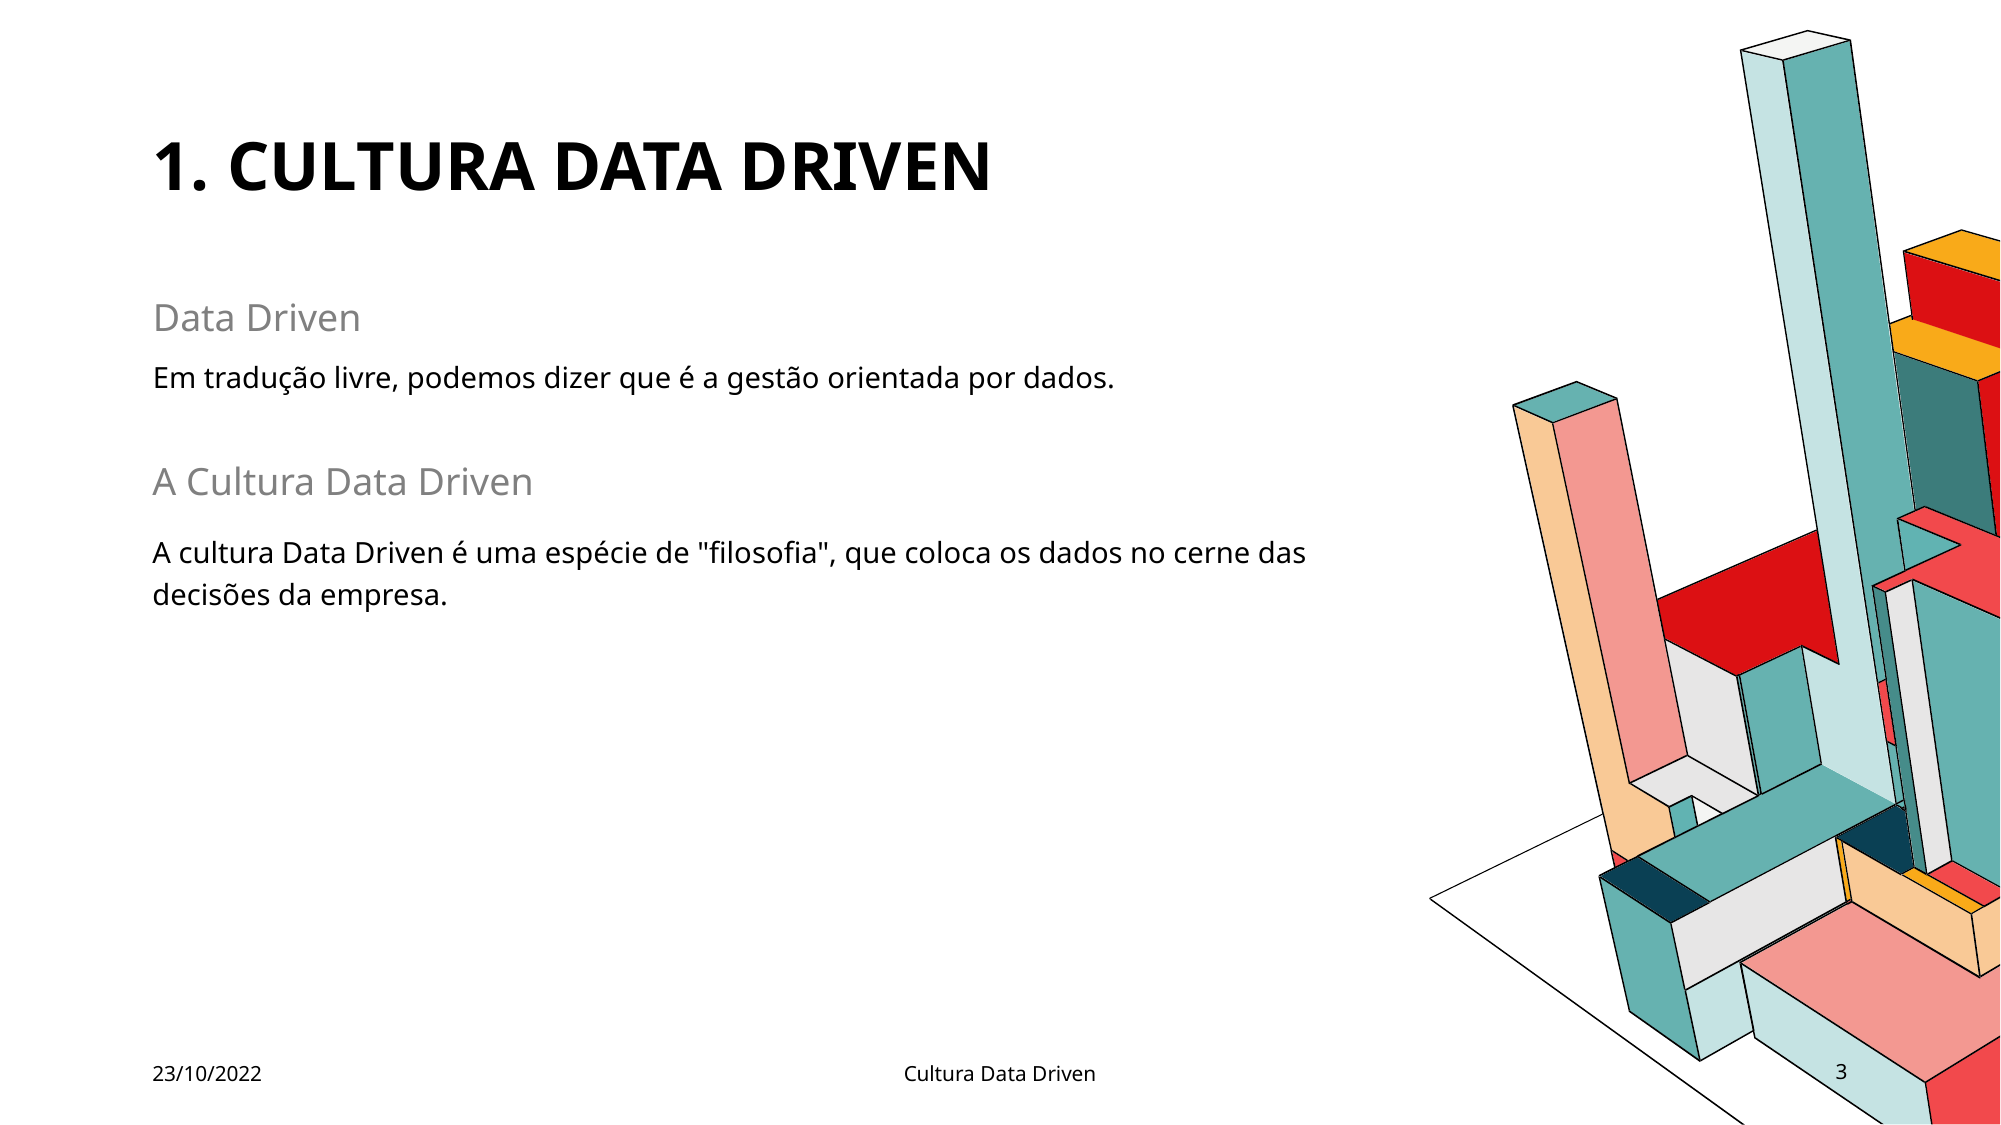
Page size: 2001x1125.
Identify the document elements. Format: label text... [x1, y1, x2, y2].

list A cultura Data Driven é uma espécie de "filosofia", que coloca os dados no cerne das decisões da empresa. [137, 520, 1350, 735]
list A Cultura Data Driven [137, 440, 738, 507]
title 1. Cultura Data Driven [137, 59, 1863, 278]
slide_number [137, 1042, 588, 1103]
slide_number 3 [1412, 1042, 1863, 1103]
footer Cultura Data Driven [662, 1042, 1338, 1103]
list Em tradução livre, podemos dizer que é a gestão orientada por dados. [138, 344, 1338, 520]
list Data Driven [138, 277, 738, 338]
